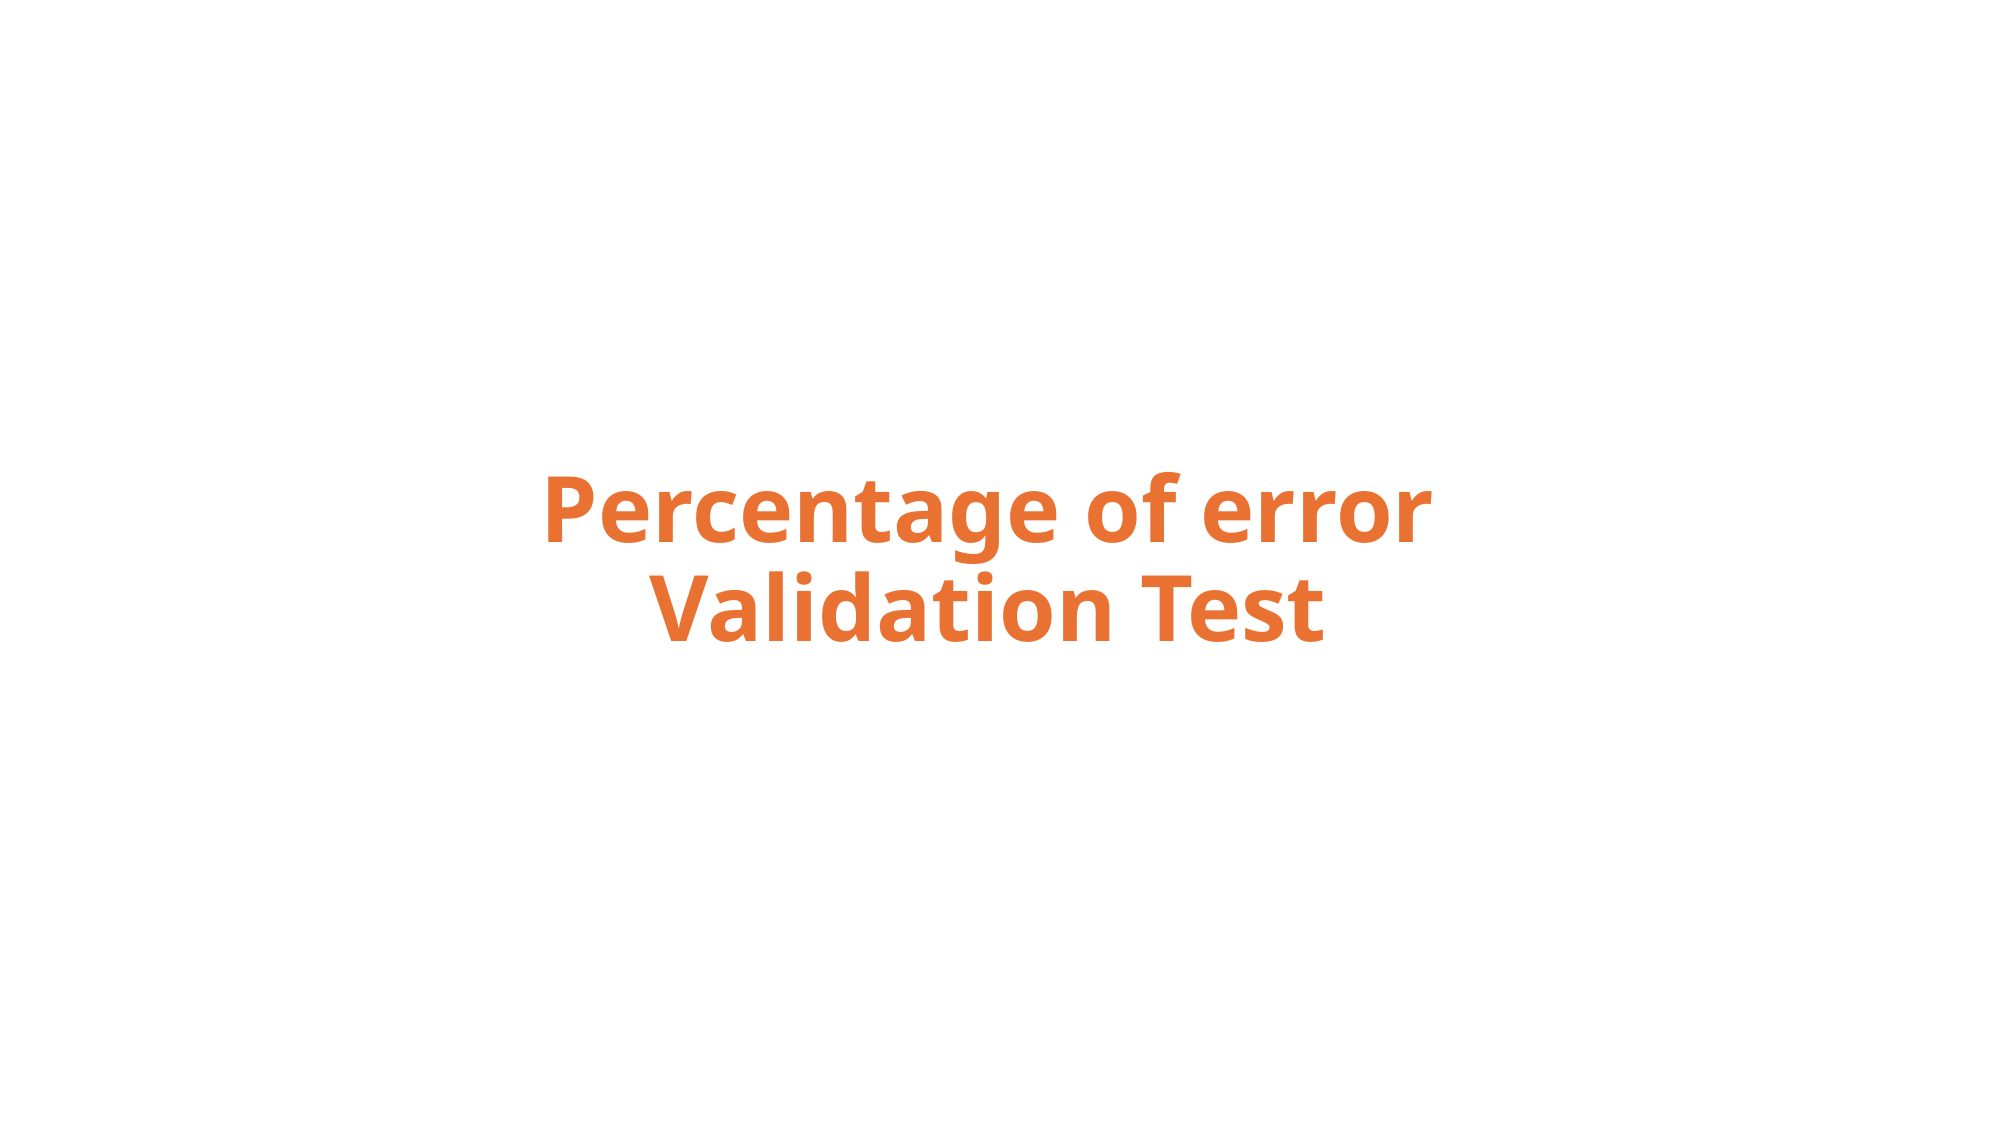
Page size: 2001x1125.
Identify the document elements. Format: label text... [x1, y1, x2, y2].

title Percentage of error Validation Test [137, 453, 1863, 672]
